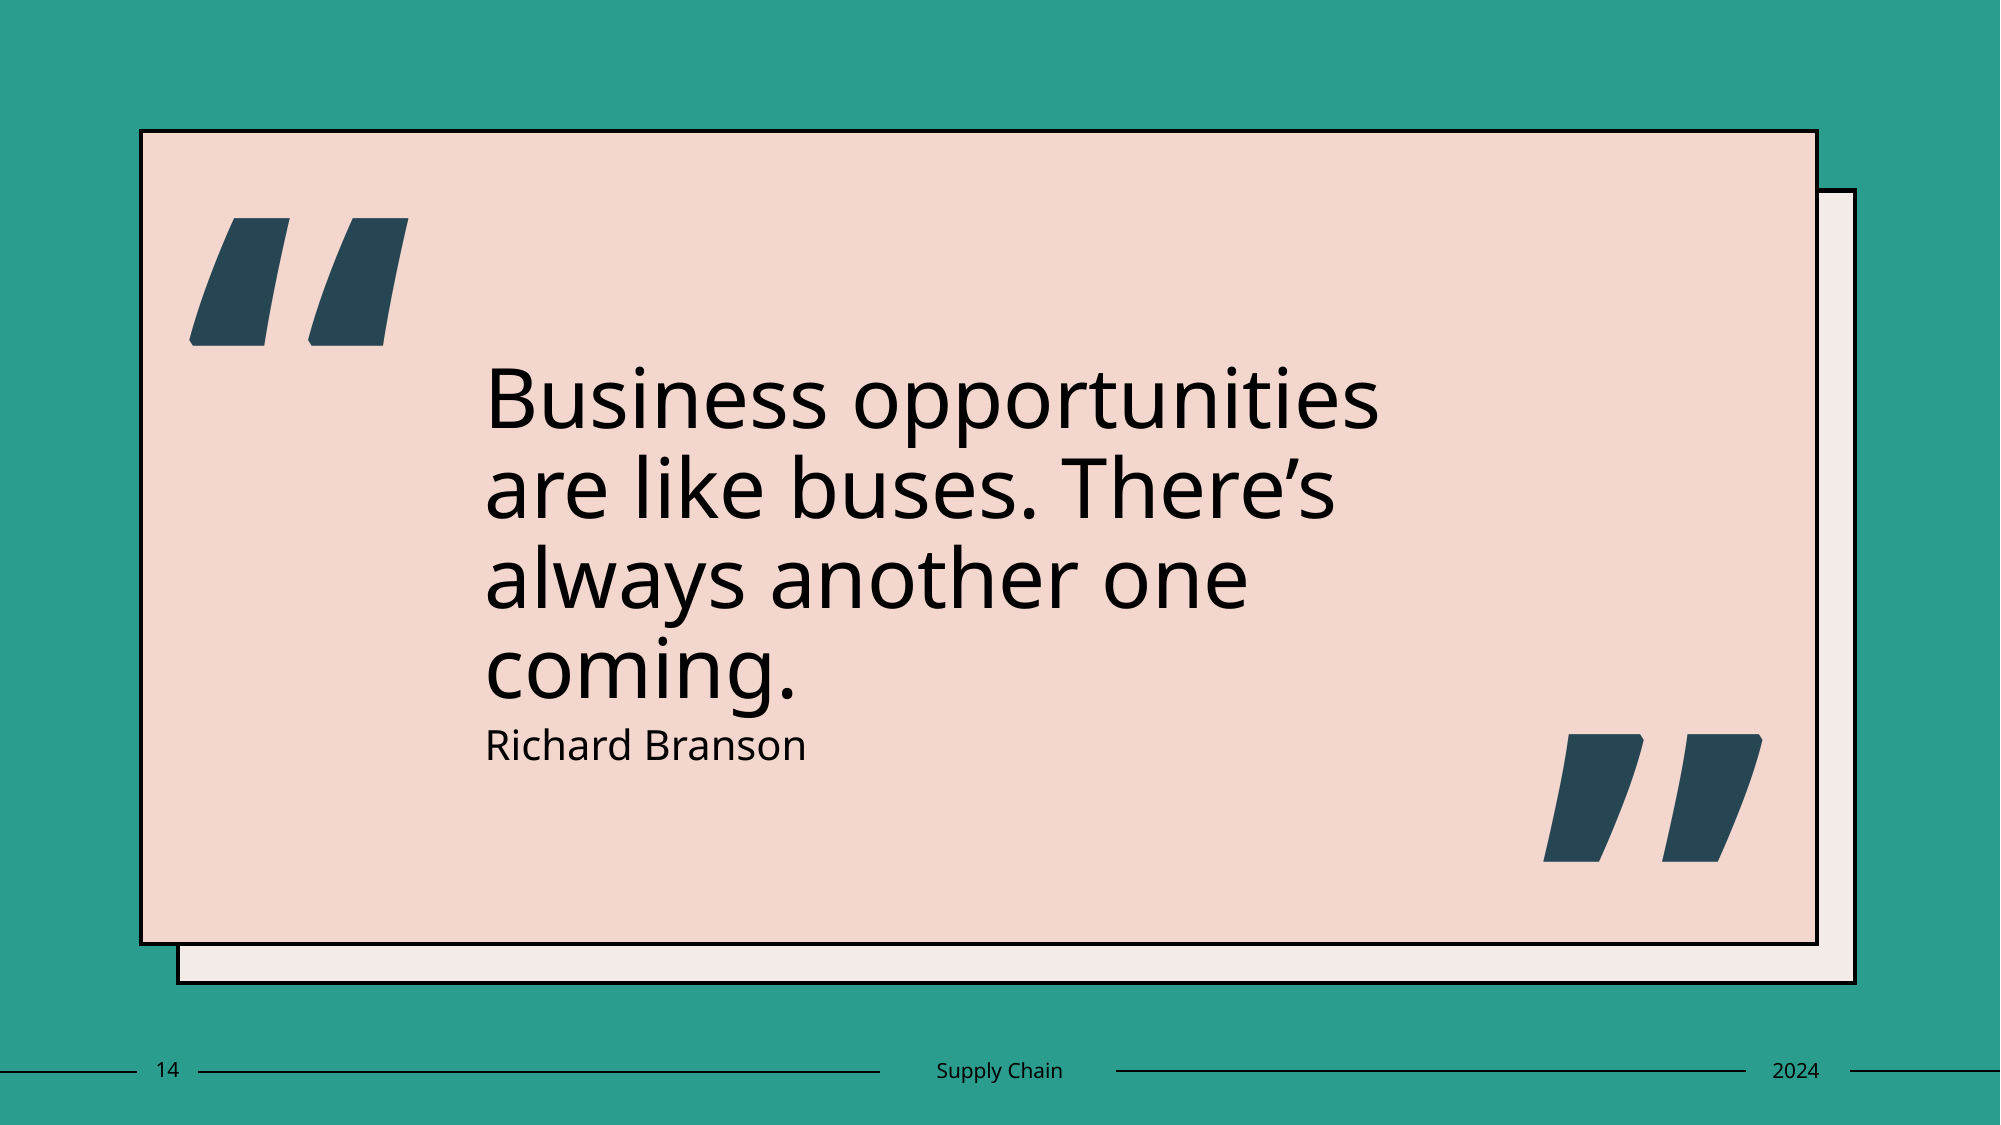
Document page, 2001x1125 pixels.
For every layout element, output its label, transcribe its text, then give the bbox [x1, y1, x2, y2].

list Richard Branson [469, 711, 854, 807]
list ” [1522, 649, 1818, 988]
footer Supply Chain [879, 1050, 1120, 1091]
list “ [168, 132, 464, 471]
title Business opportunities are like buses. There’s always another one coming. [469, 381, 1532, 693]
slide_number 2024 [1743, 1050, 1849, 1091]
slide_number 14 [137, 1050, 198, 1091]
